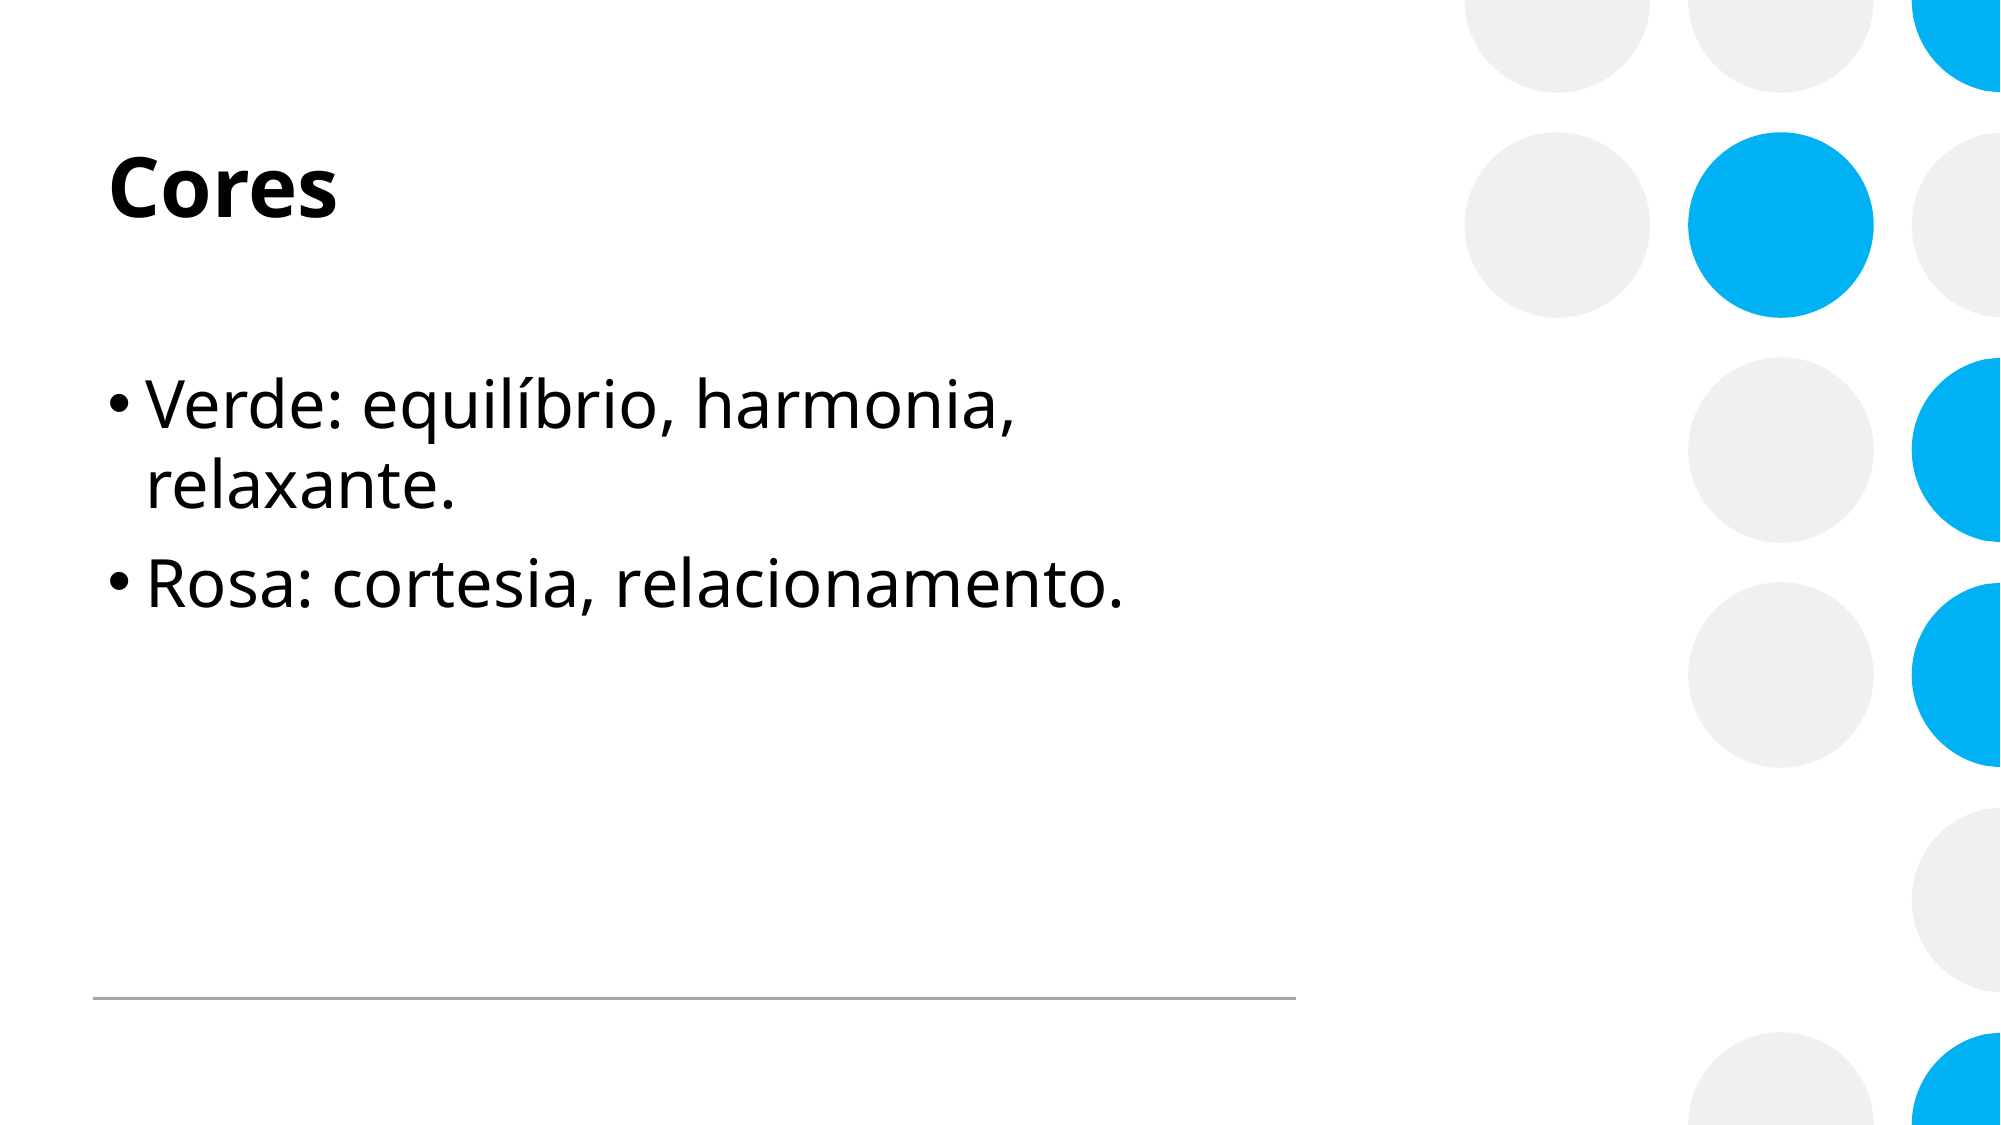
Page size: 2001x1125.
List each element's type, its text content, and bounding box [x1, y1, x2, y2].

title Cores [92, 126, 1297, 335]
list Verde: equilíbrio, harmonia, relaxante. Rosa: cortesia, relacionamento. [92, 354, 1297, 946]
